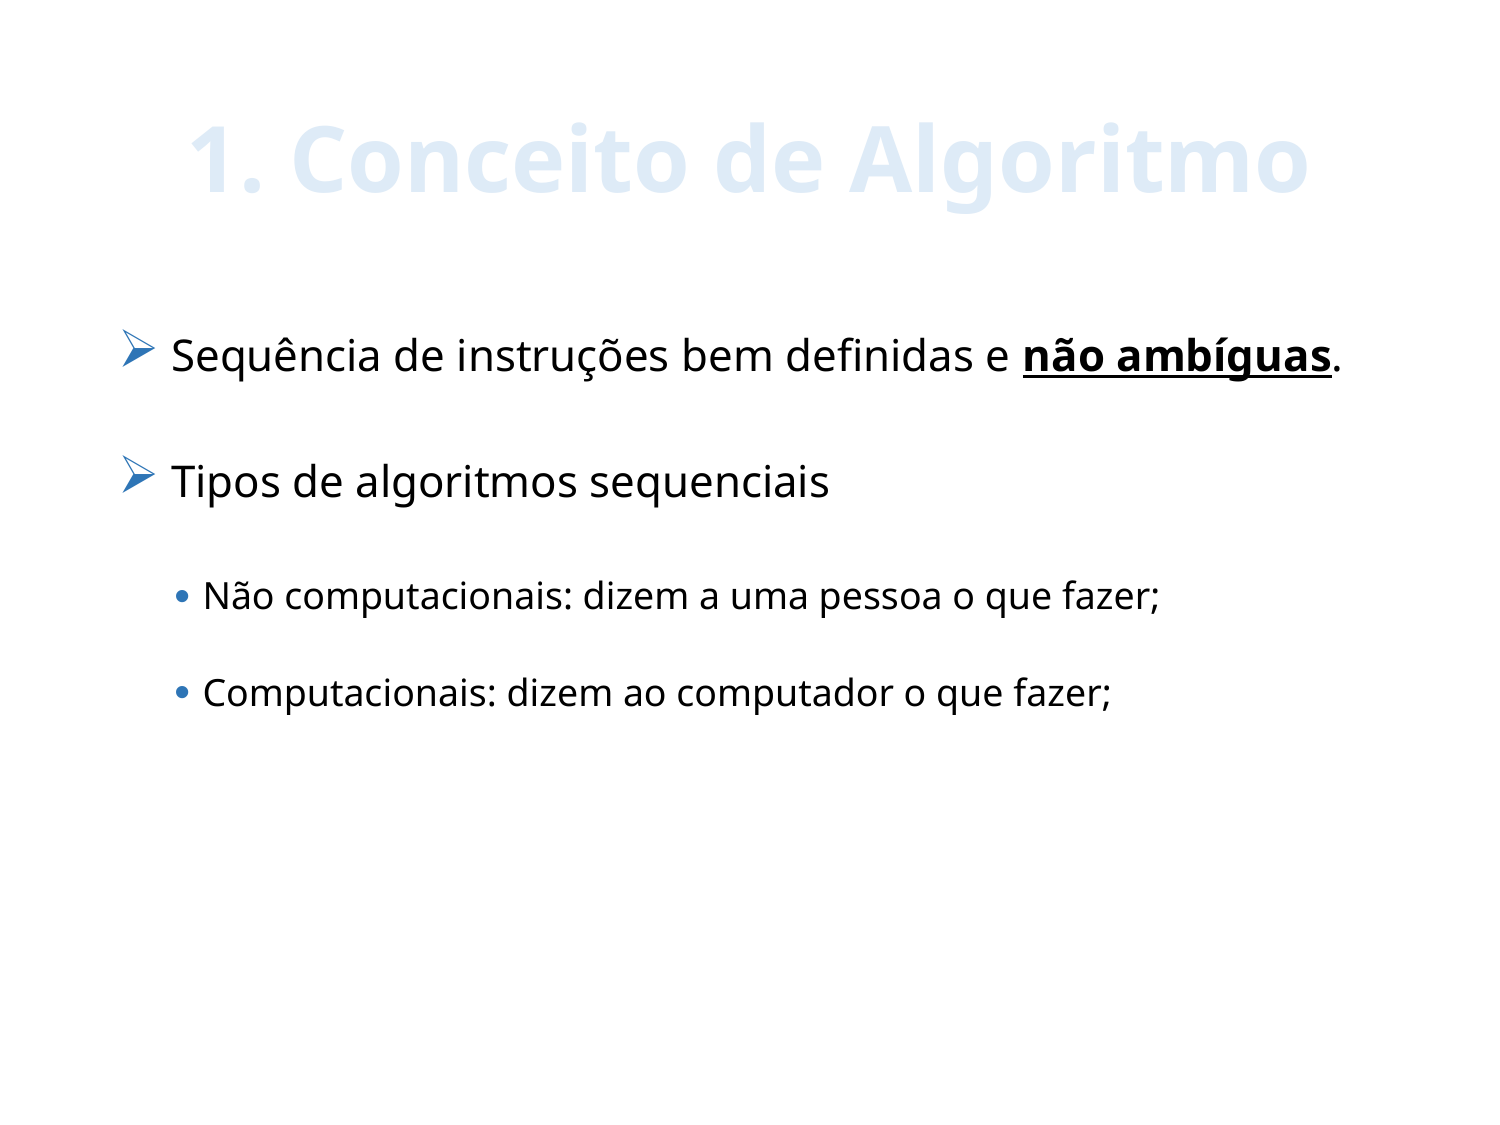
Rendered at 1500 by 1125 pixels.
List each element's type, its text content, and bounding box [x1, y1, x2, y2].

list Sequência de instruções bem definidas e não ambíguas. Tipos de algoritmos sequenciais Não computacionais: dizem a uma pessoa o que fazer; Computacionais: dizem ao computador o que fazer; [103, 327, 1397, 896]
text_box 1. Conceito de Algoritmo [0, 0, 1500, 327]
